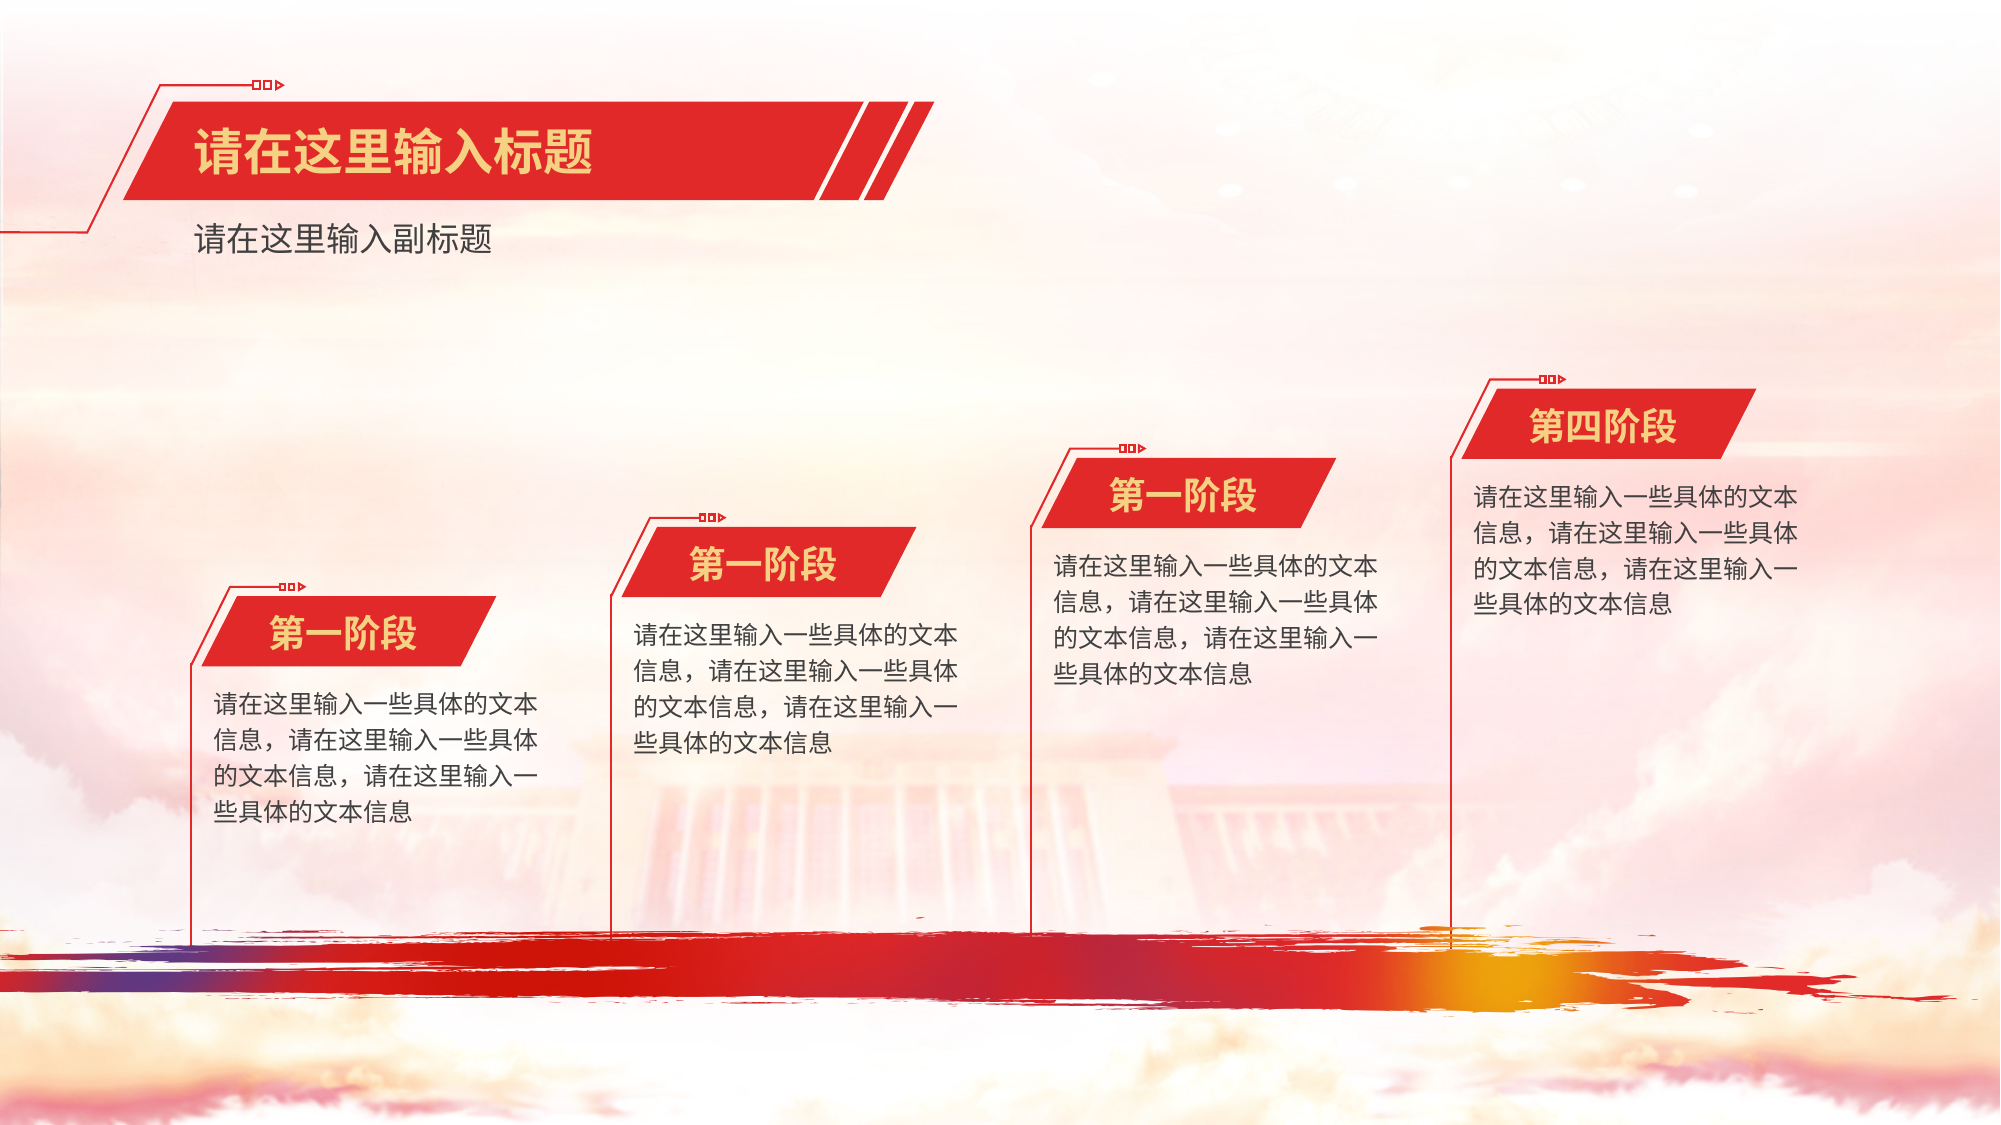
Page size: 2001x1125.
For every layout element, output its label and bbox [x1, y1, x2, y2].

text_box [1030, 445, 1145, 528]
picture [0, 0, 2000, 1125]
text_box [190, 583, 556, 917]
text_box [610, 514, 917, 598]
text_box [1450, 376, 1565, 459]
